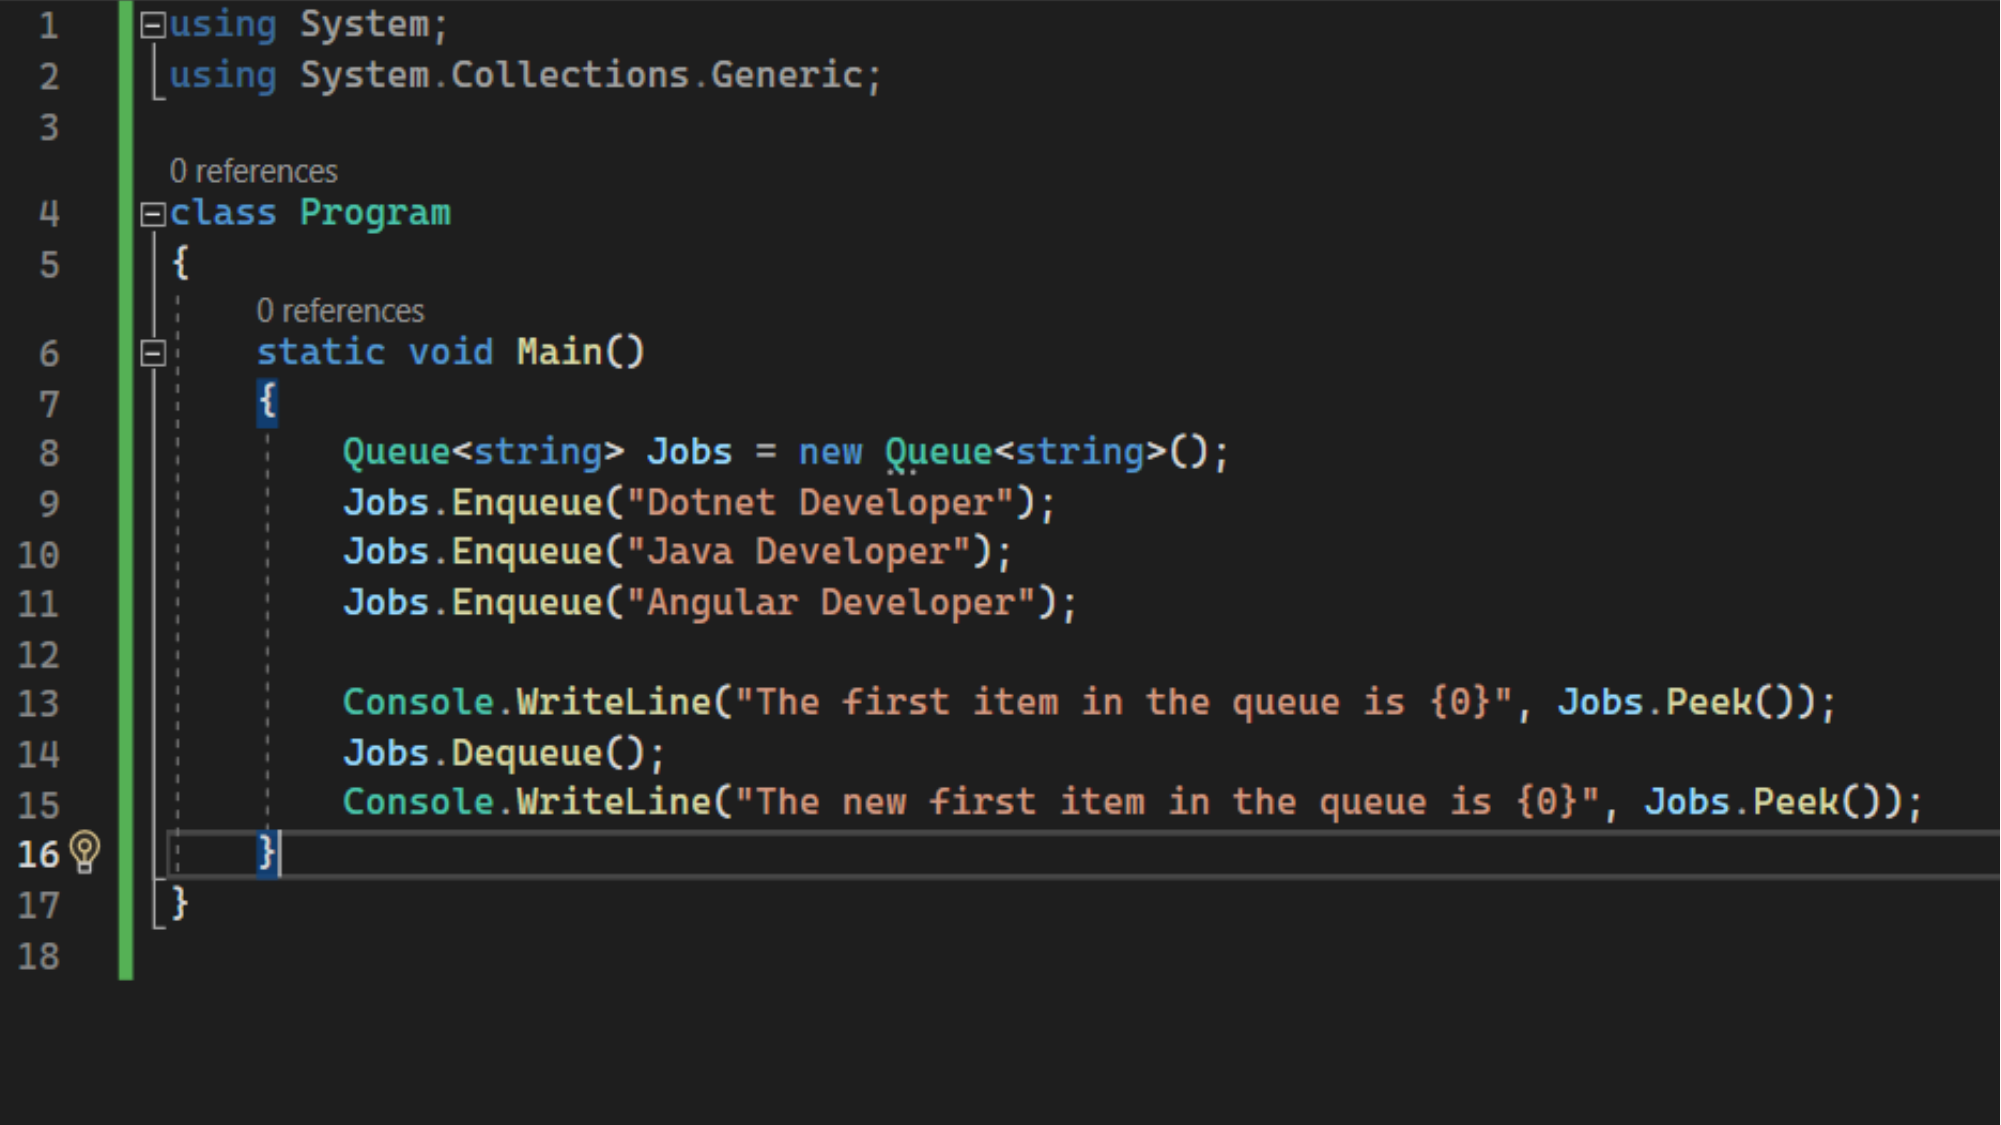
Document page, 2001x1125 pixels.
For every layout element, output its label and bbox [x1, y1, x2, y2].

list [0, 0, 2000, 1125]
